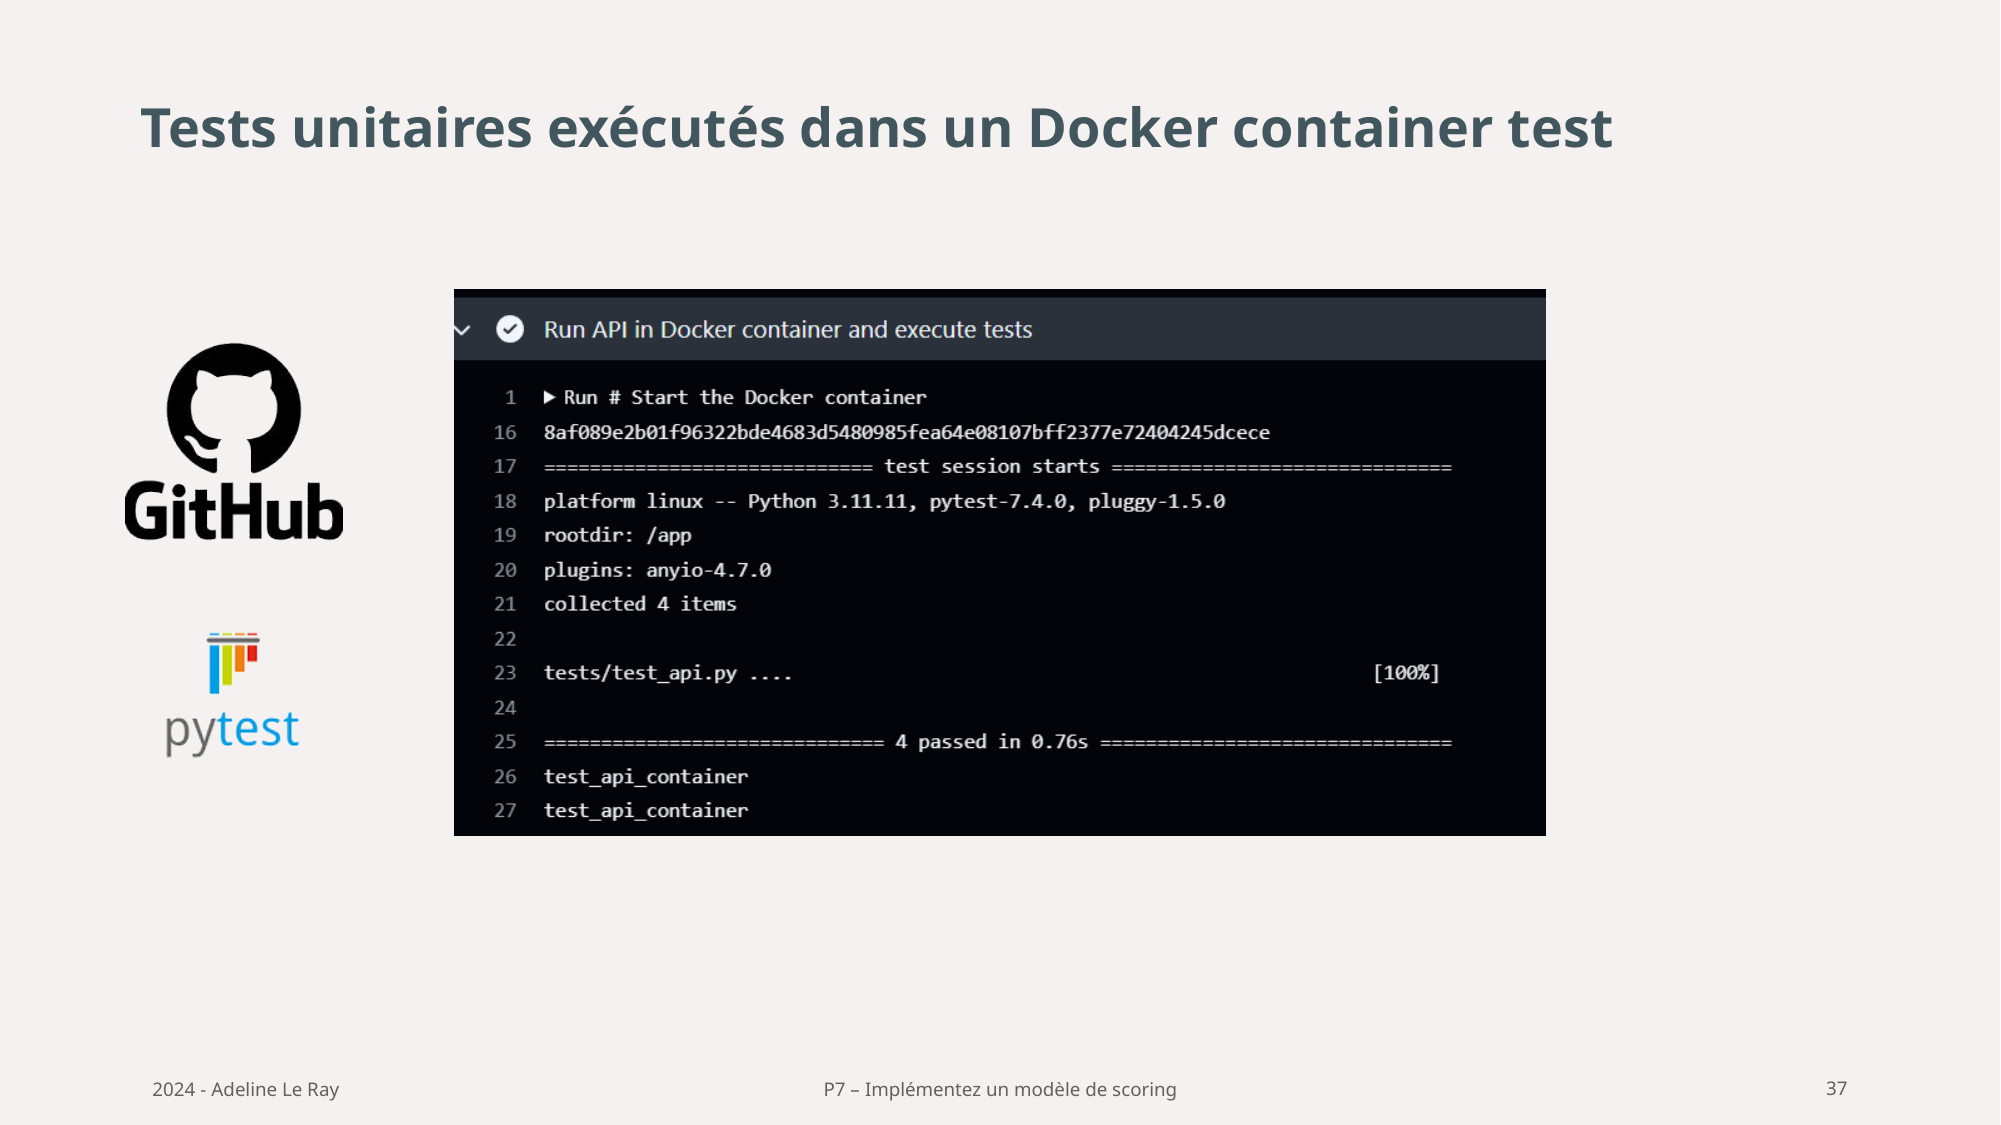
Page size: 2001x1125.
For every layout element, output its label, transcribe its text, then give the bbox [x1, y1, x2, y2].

slide_number 2024 - Adeline Le Ray [137, 1059, 588, 1120]
picture [125, 340, 343, 543]
footer P7 – Implémentez un modèle de scoring [674, 1059, 1327, 1120]
title Tests unitaires exécutés dans un Docker container test [125, 65, 1767, 186]
slide_number 37 [1671, 1059, 1863, 1120]
picture [152, 613, 317, 783]
picture [454, 289, 1546, 836]
